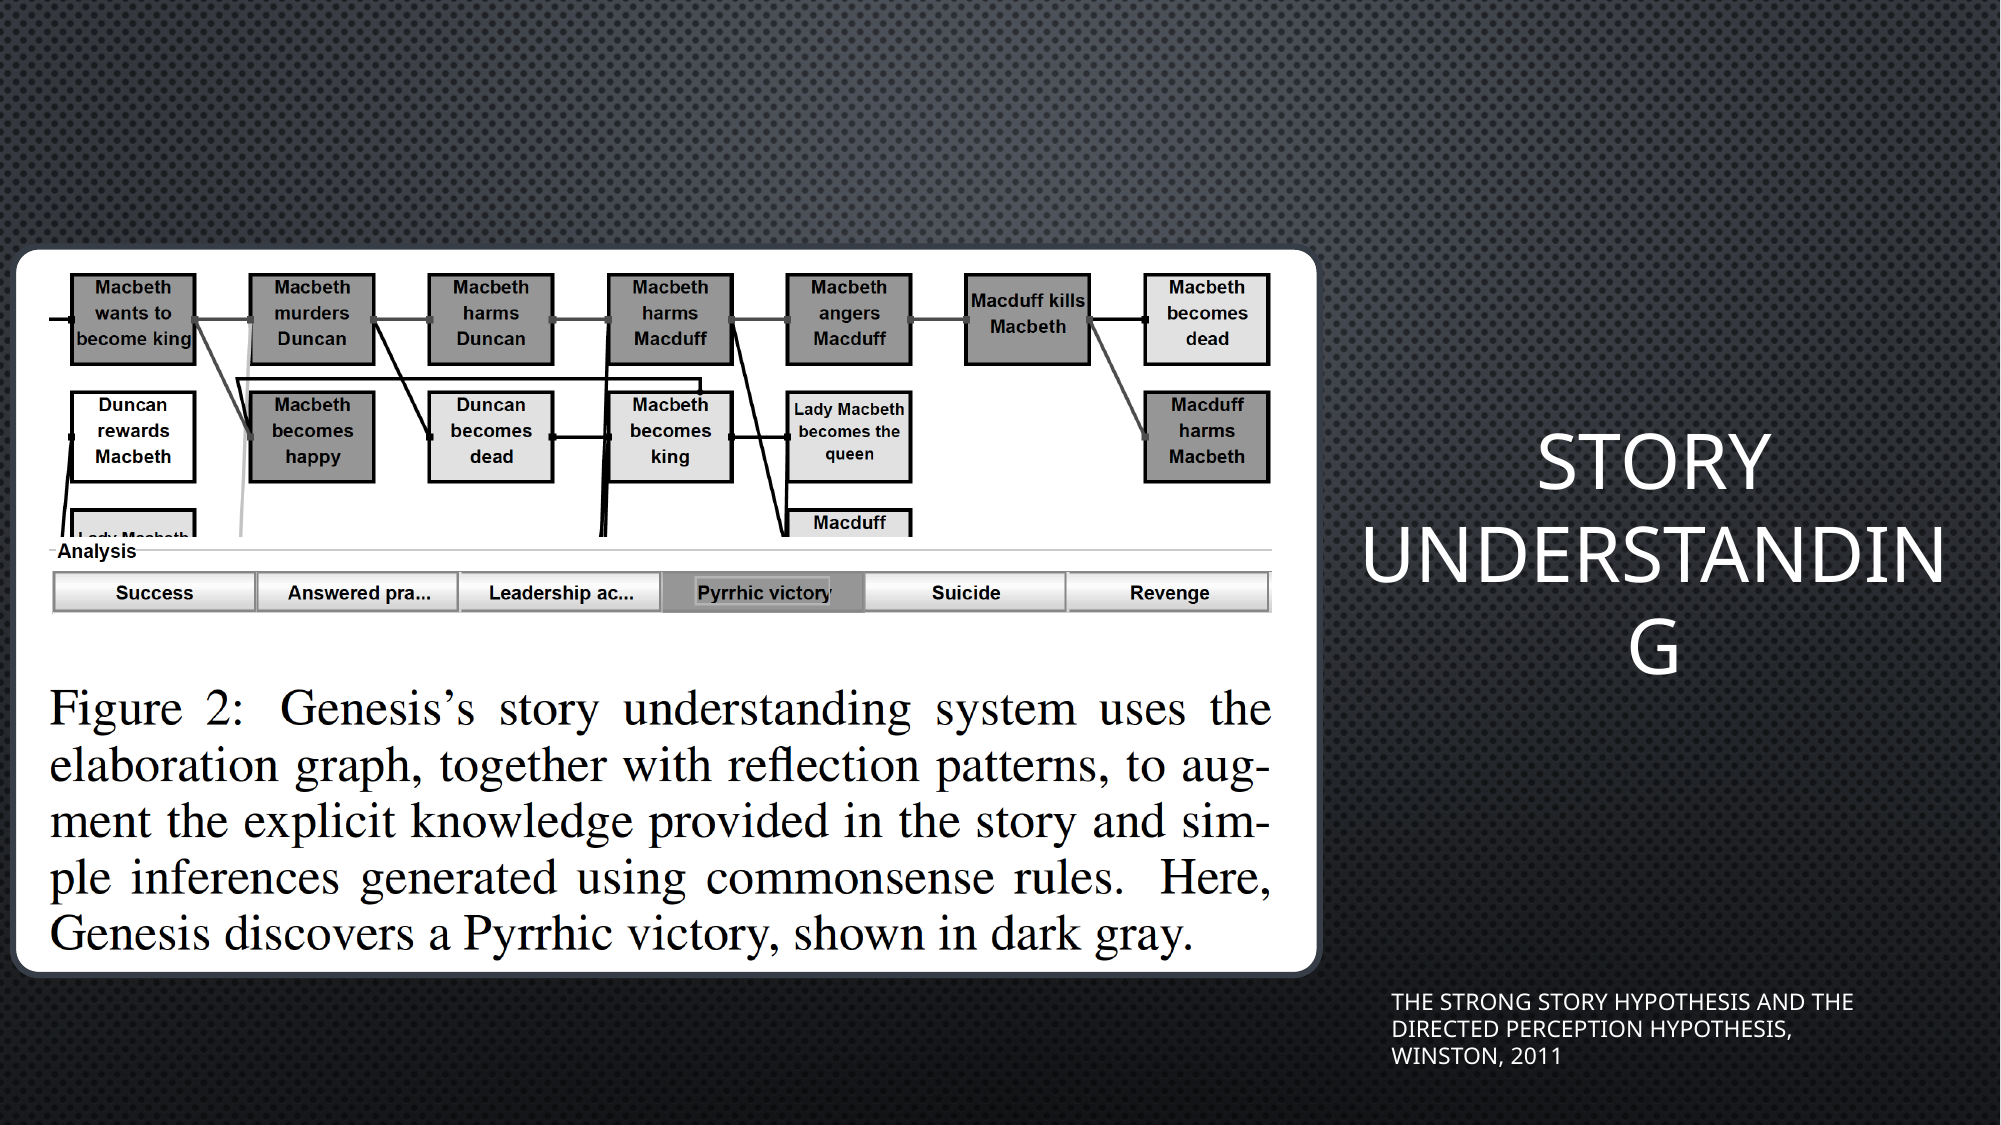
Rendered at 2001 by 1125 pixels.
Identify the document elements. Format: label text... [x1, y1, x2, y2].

picture [12, 246, 1320, 976]
text_box The Strong Story Hypothesis and the Directed Perception Hypothesis, Winston, 2011 [1376, 979, 1908, 1077]
title Story understanding [1319, 99, 1990, 698]
